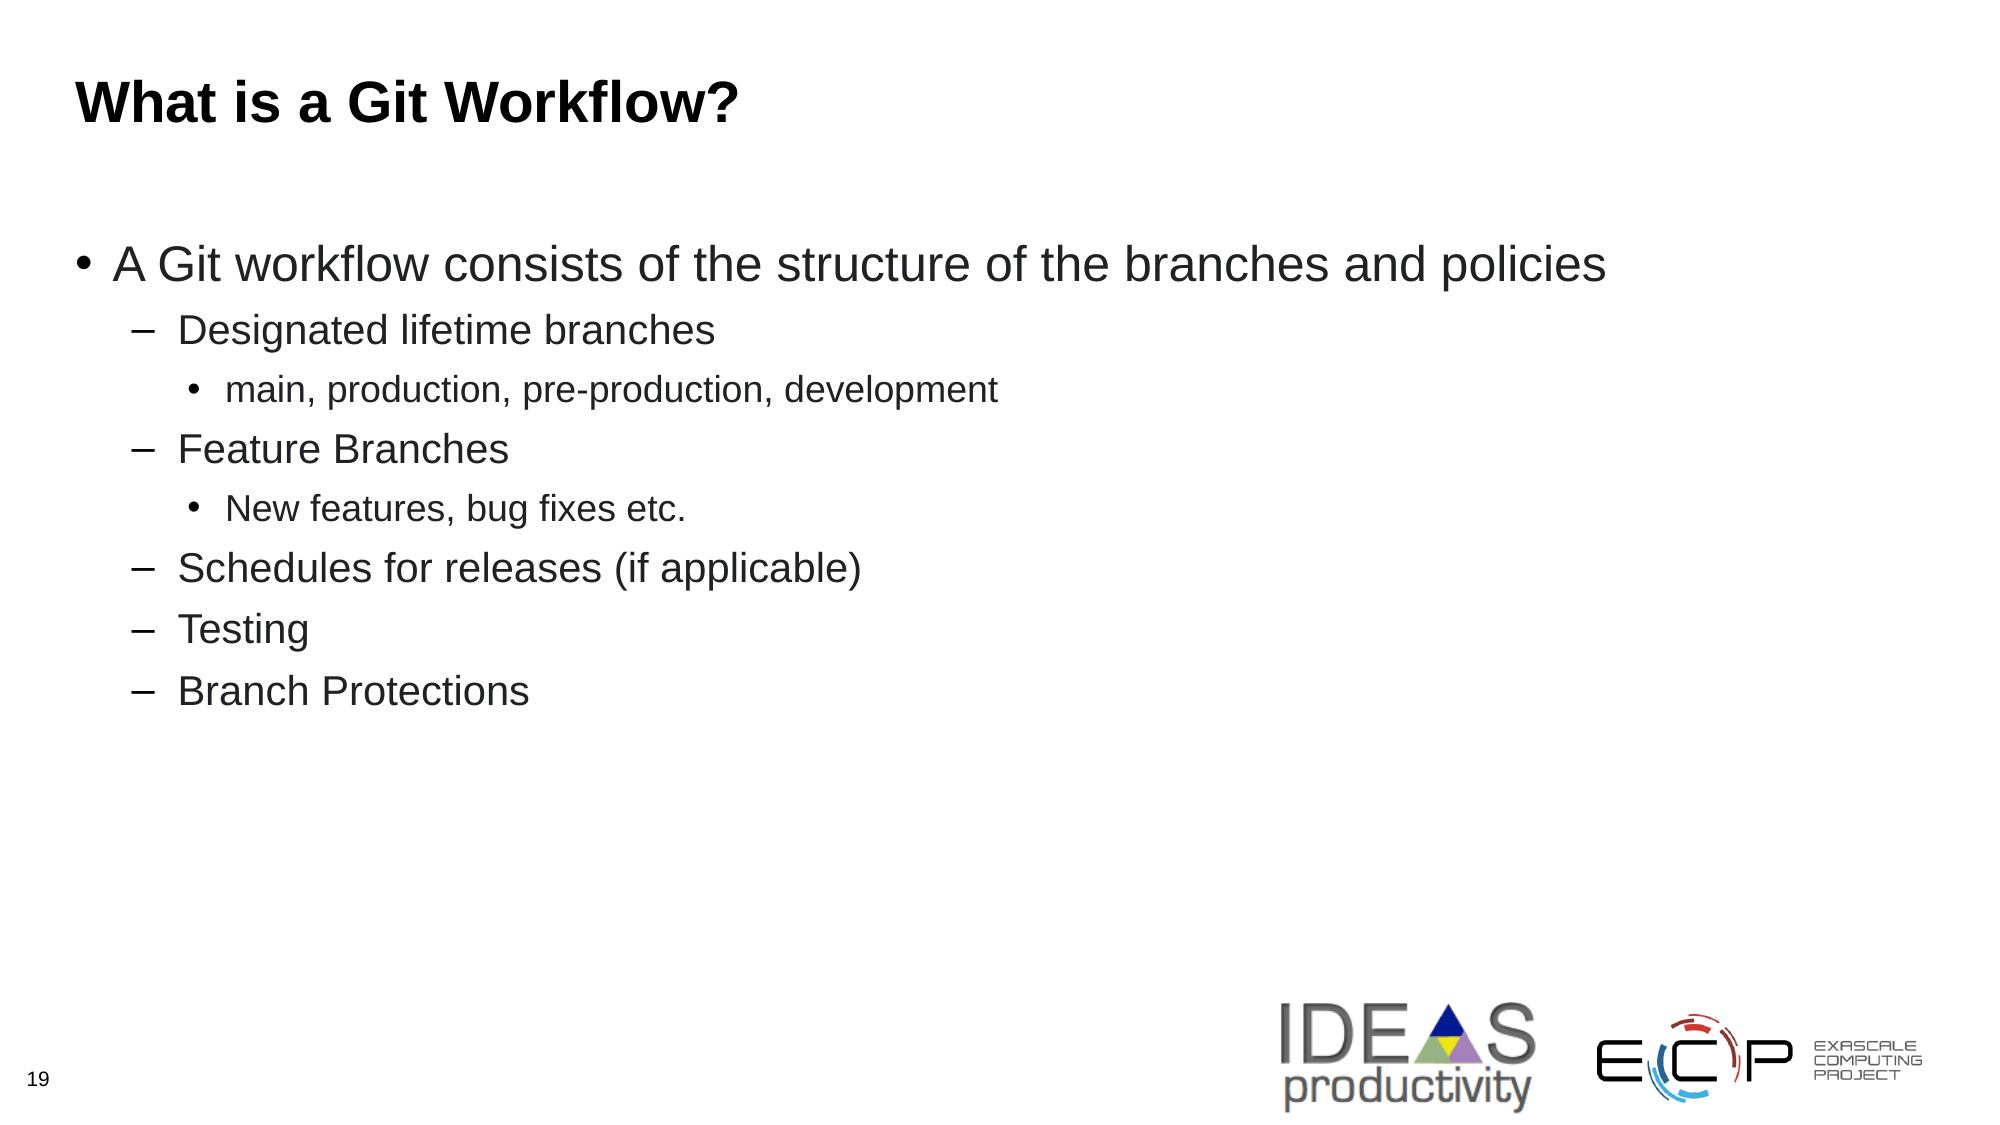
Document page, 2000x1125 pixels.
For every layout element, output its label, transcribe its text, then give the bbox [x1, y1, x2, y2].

list A Git workflow consists of the structure of the branches and policies Designated lifetime branches main, production, pre-production, development Feature Branches New features, bug fixes etc. Schedules for releases (if applicable) Testing Branch Protections [59, 230, 1926, 895]
picture [1280, 1002, 1537, 1114]
title What is a Git Workflow? [59, 67, 1926, 218]
picture [1597, 1014, 1922, 1103]
